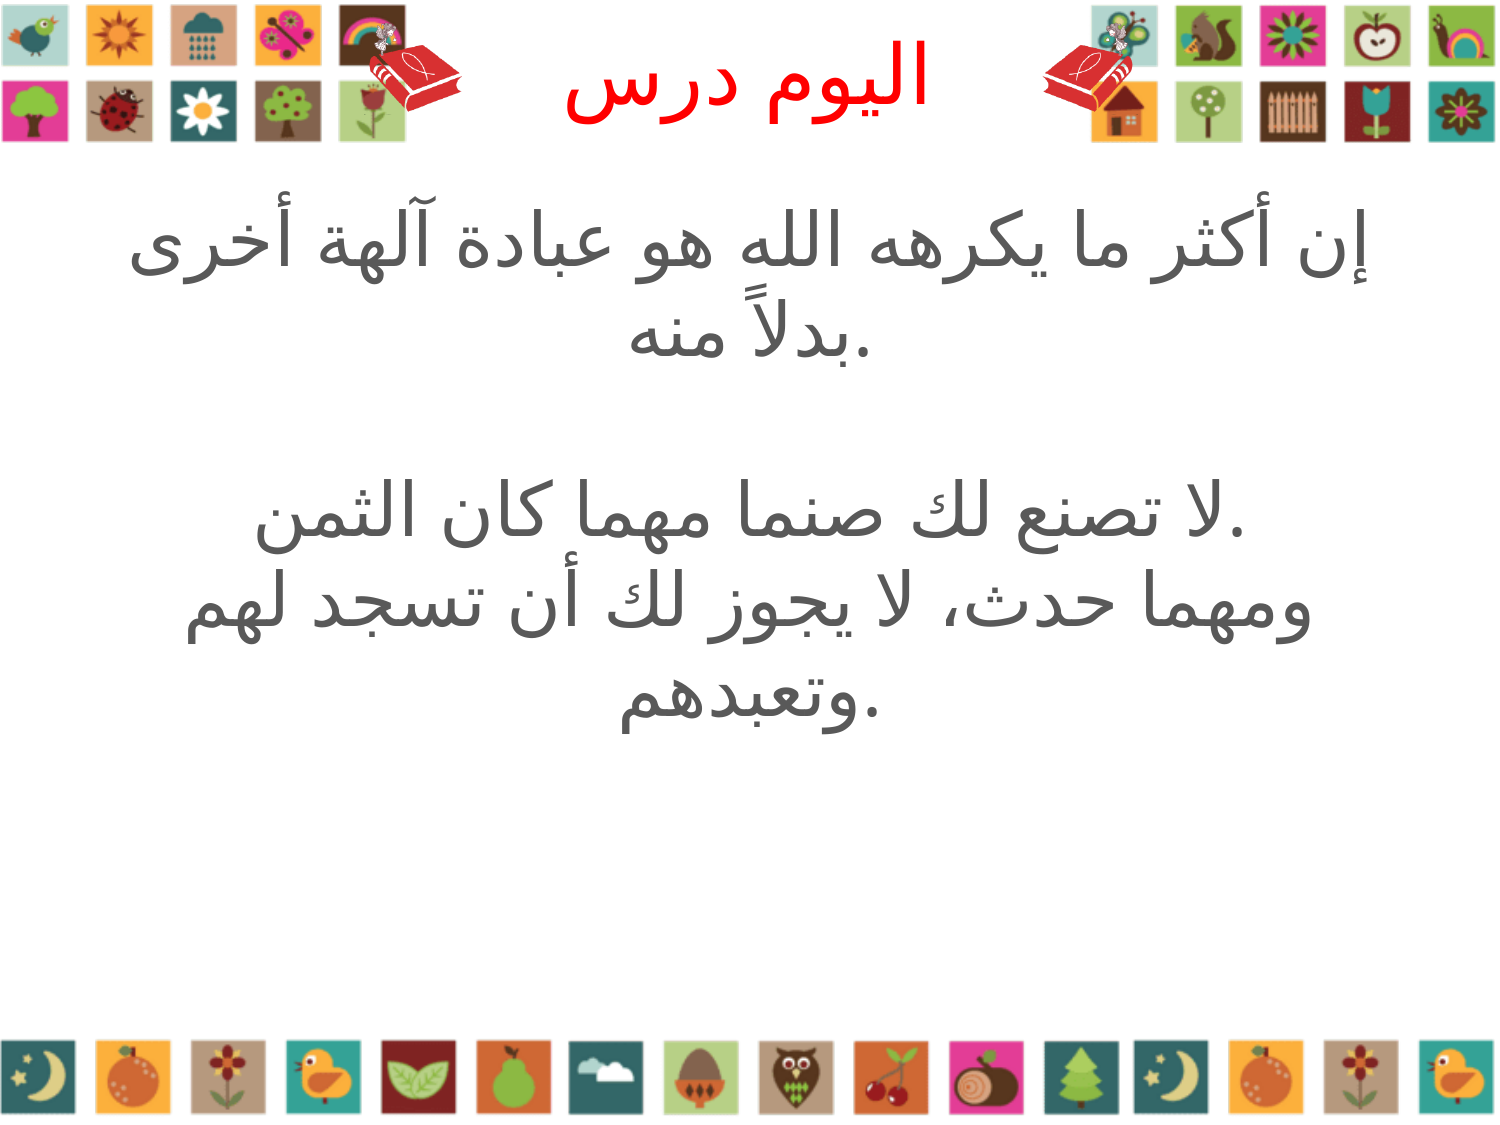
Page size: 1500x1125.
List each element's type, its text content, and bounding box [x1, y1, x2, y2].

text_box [0, 1028, 1500, 1118]
picture [0, 3, 494, 150]
picture [1011, 3, 1500, 150]
text_box إن أكثر ما يكرهه الله هو عبادة آلهة أخرى بدلاً منه. لا تصنع لك صنما مهما كان الثمن. ومهما حدث، لا يجوز لك أن تسجد لهم وتعبدهم. [76, 184, 1424, 830]
text_box اليوم درس [425, 13, 1078, 129]
